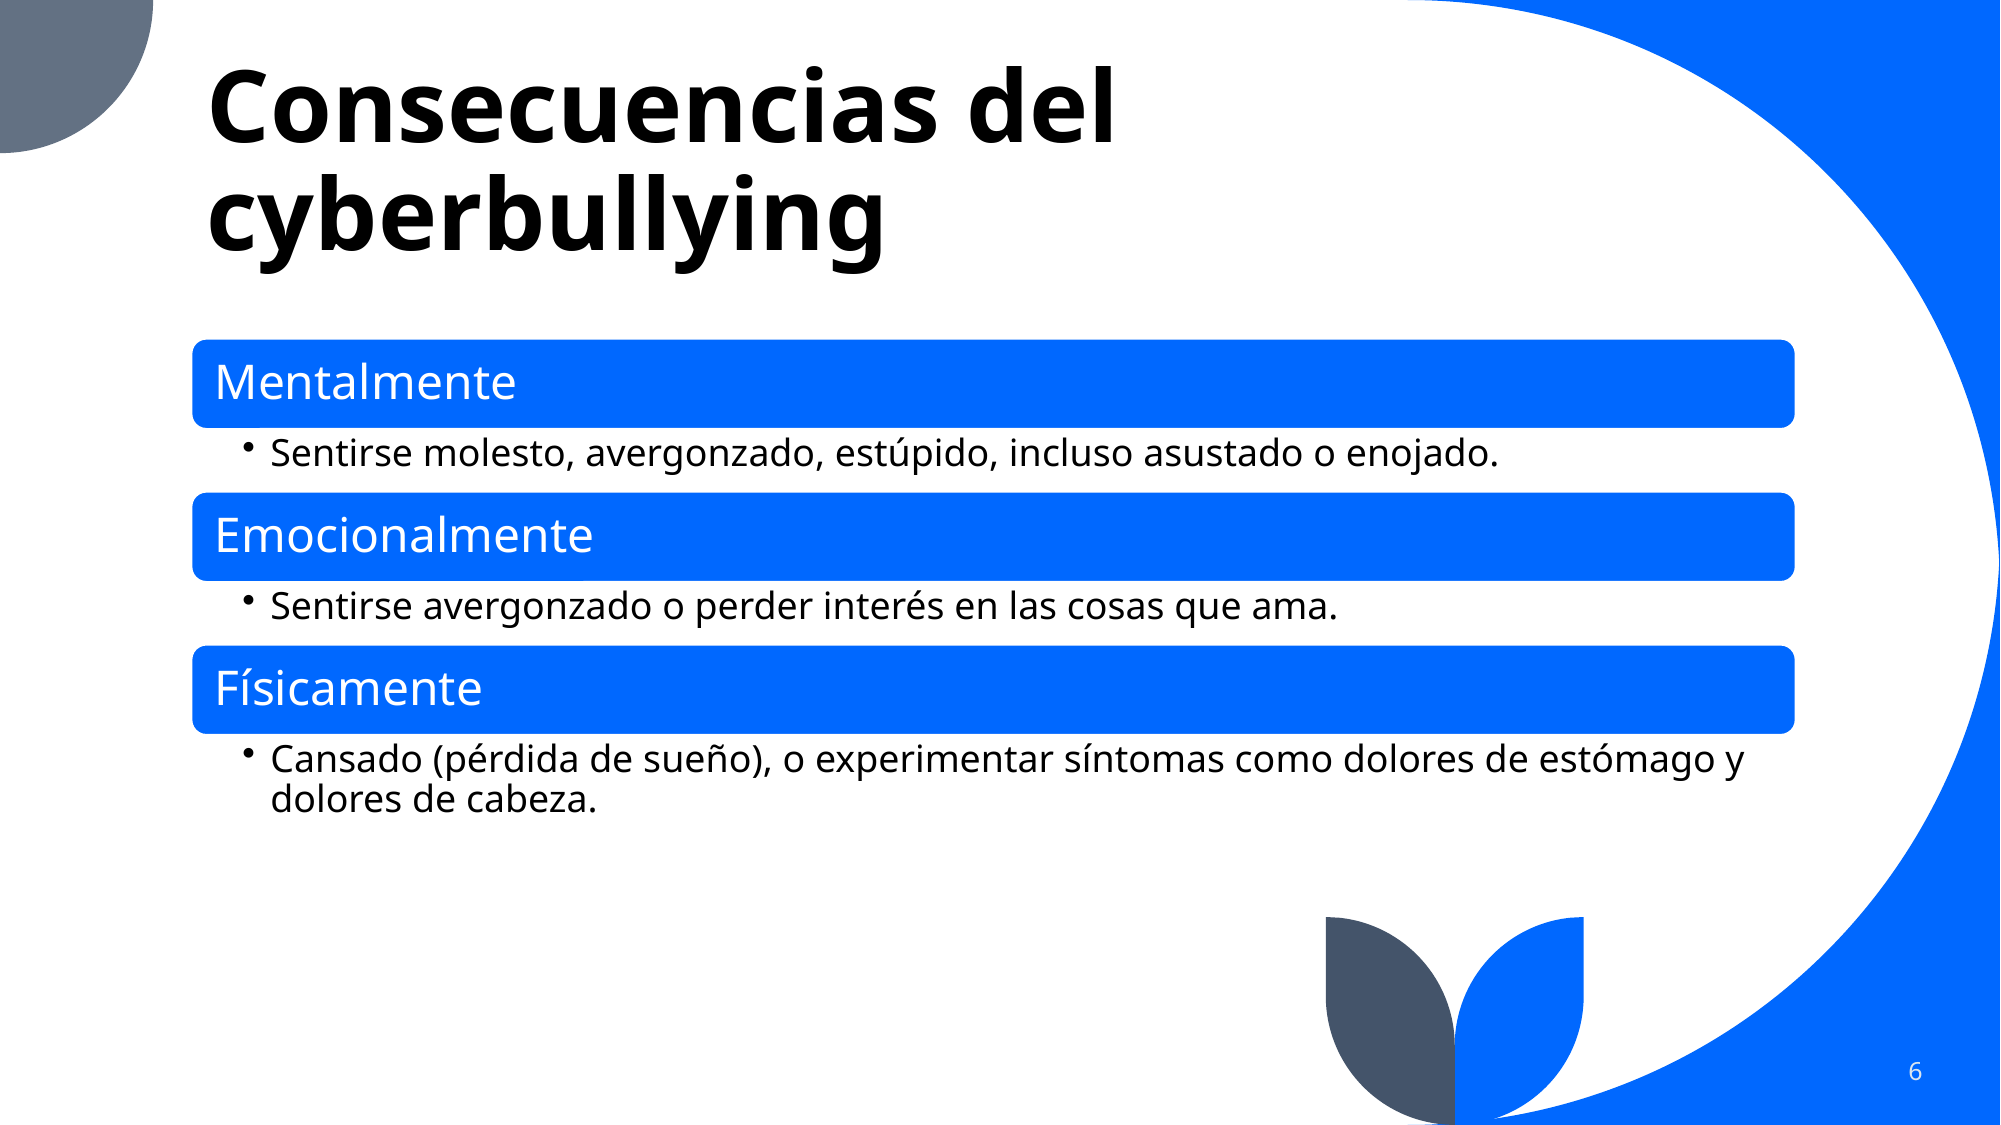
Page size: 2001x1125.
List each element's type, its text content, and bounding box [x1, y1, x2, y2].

slide_number 6 [1665, 1042, 1938, 1103]
title Consecuencias del cyberbullying [191, 62, 1796, 280]
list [191, 330, 1796, 884]
